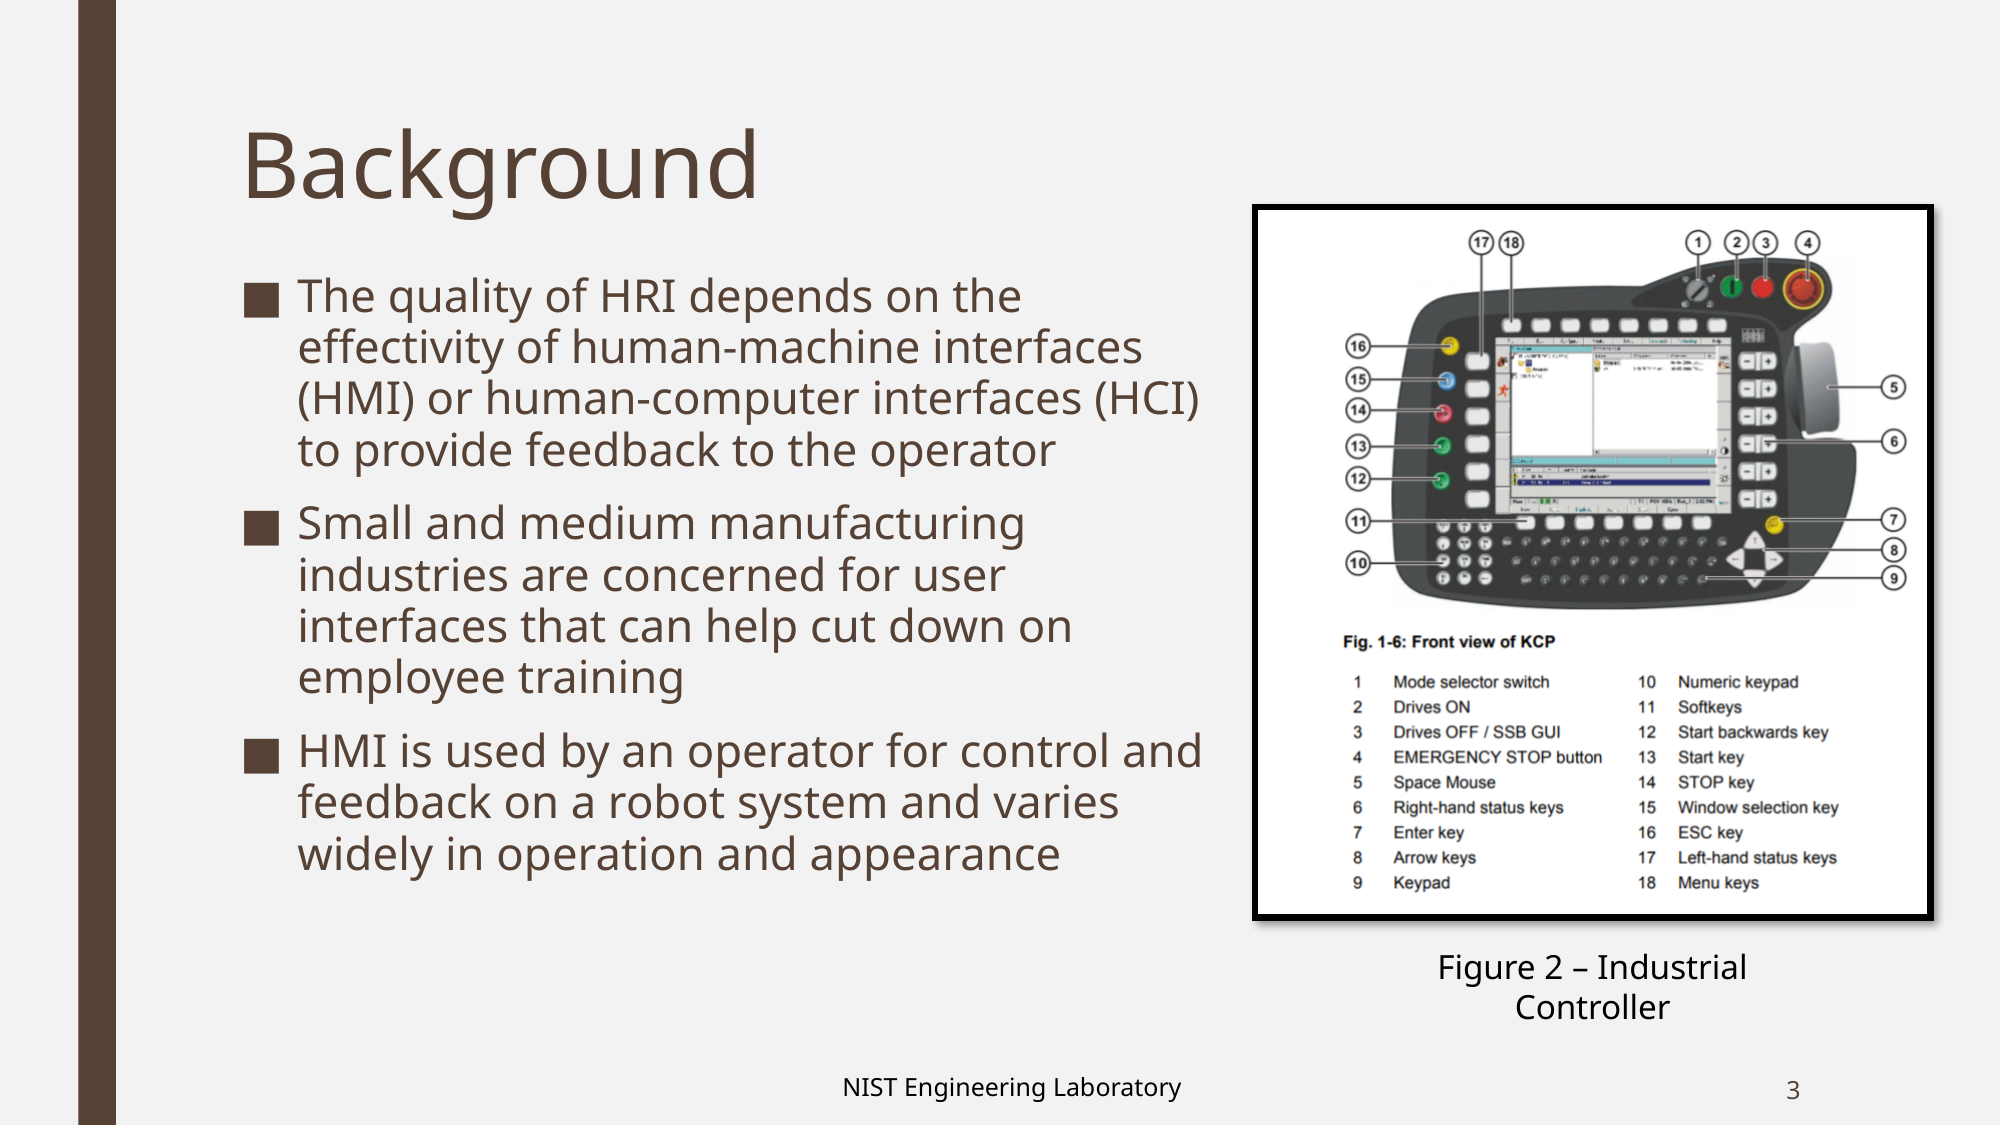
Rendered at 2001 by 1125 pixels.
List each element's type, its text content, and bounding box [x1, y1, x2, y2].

text_box NIST Engineering Laboratory [627, 1064, 1398, 1110]
picture [1258, 210, 1928, 915]
text_box Figure 2 – Industrial Controller [1342, 938, 1843, 1034]
list The quality of HRI depends on the effectivity of human-machine interfaces (HMI) or human-computer interfaces (HCI) to provide feedback to the operator Small and medium manufacturing industries are concerned for user interfaces that can help cut down on employee training HMI is used by an operator for control and feedback on a robot system and varies widely in operation and appearance [225, 263, 1221, 939]
title Background [225, 112, 1800, 288]
slide_number 3 [1553, 1058, 1816, 1125]
